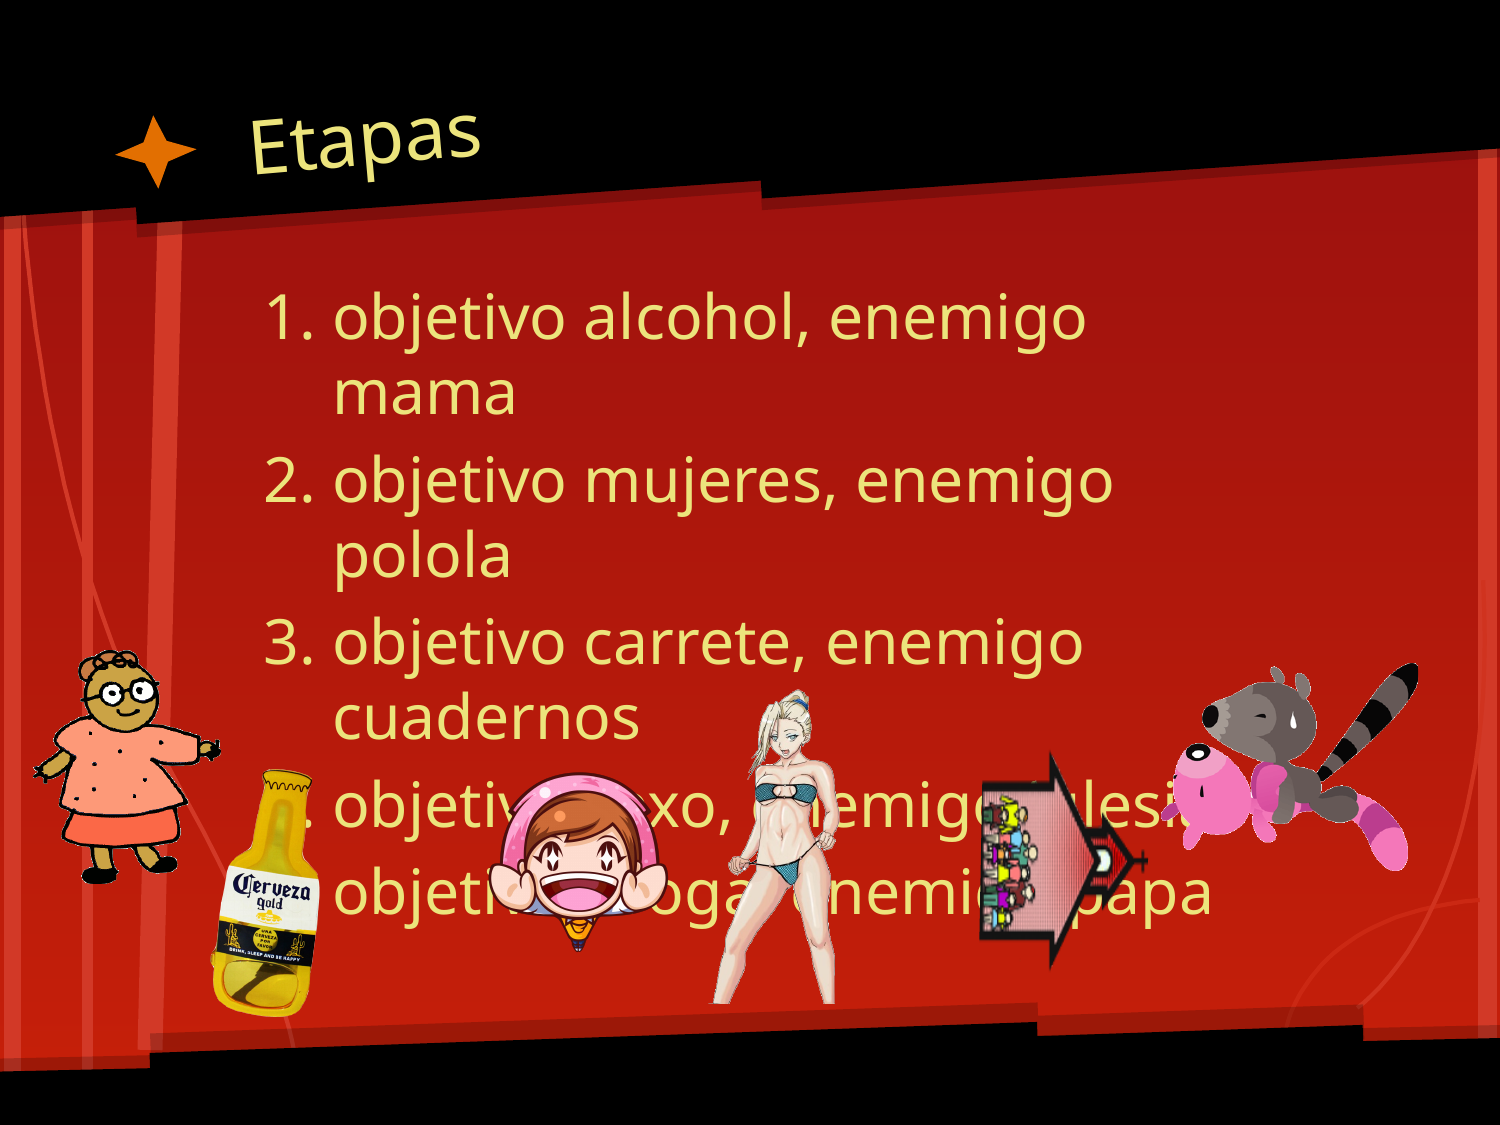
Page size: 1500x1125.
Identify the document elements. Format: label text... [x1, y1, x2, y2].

text_box [210, 769, 326, 1022]
text_box [1161, 663, 1419, 871]
text_box [978, 747, 1151, 977]
text_box [486, 769, 671, 955]
text_box [708, 684, 843, 1004]
title Etapas [186, 0, 1500, 259]
text_box [33, 650, 221, 884]
list objetivo alcohol, enemigo mama objetivo mujeres, enemigo polola objetivo carrete, enemigo cuadernos objetivo sexo, enemigo iglesia objetivo droga, enemigo papa [242, 262, 1277, 943]
